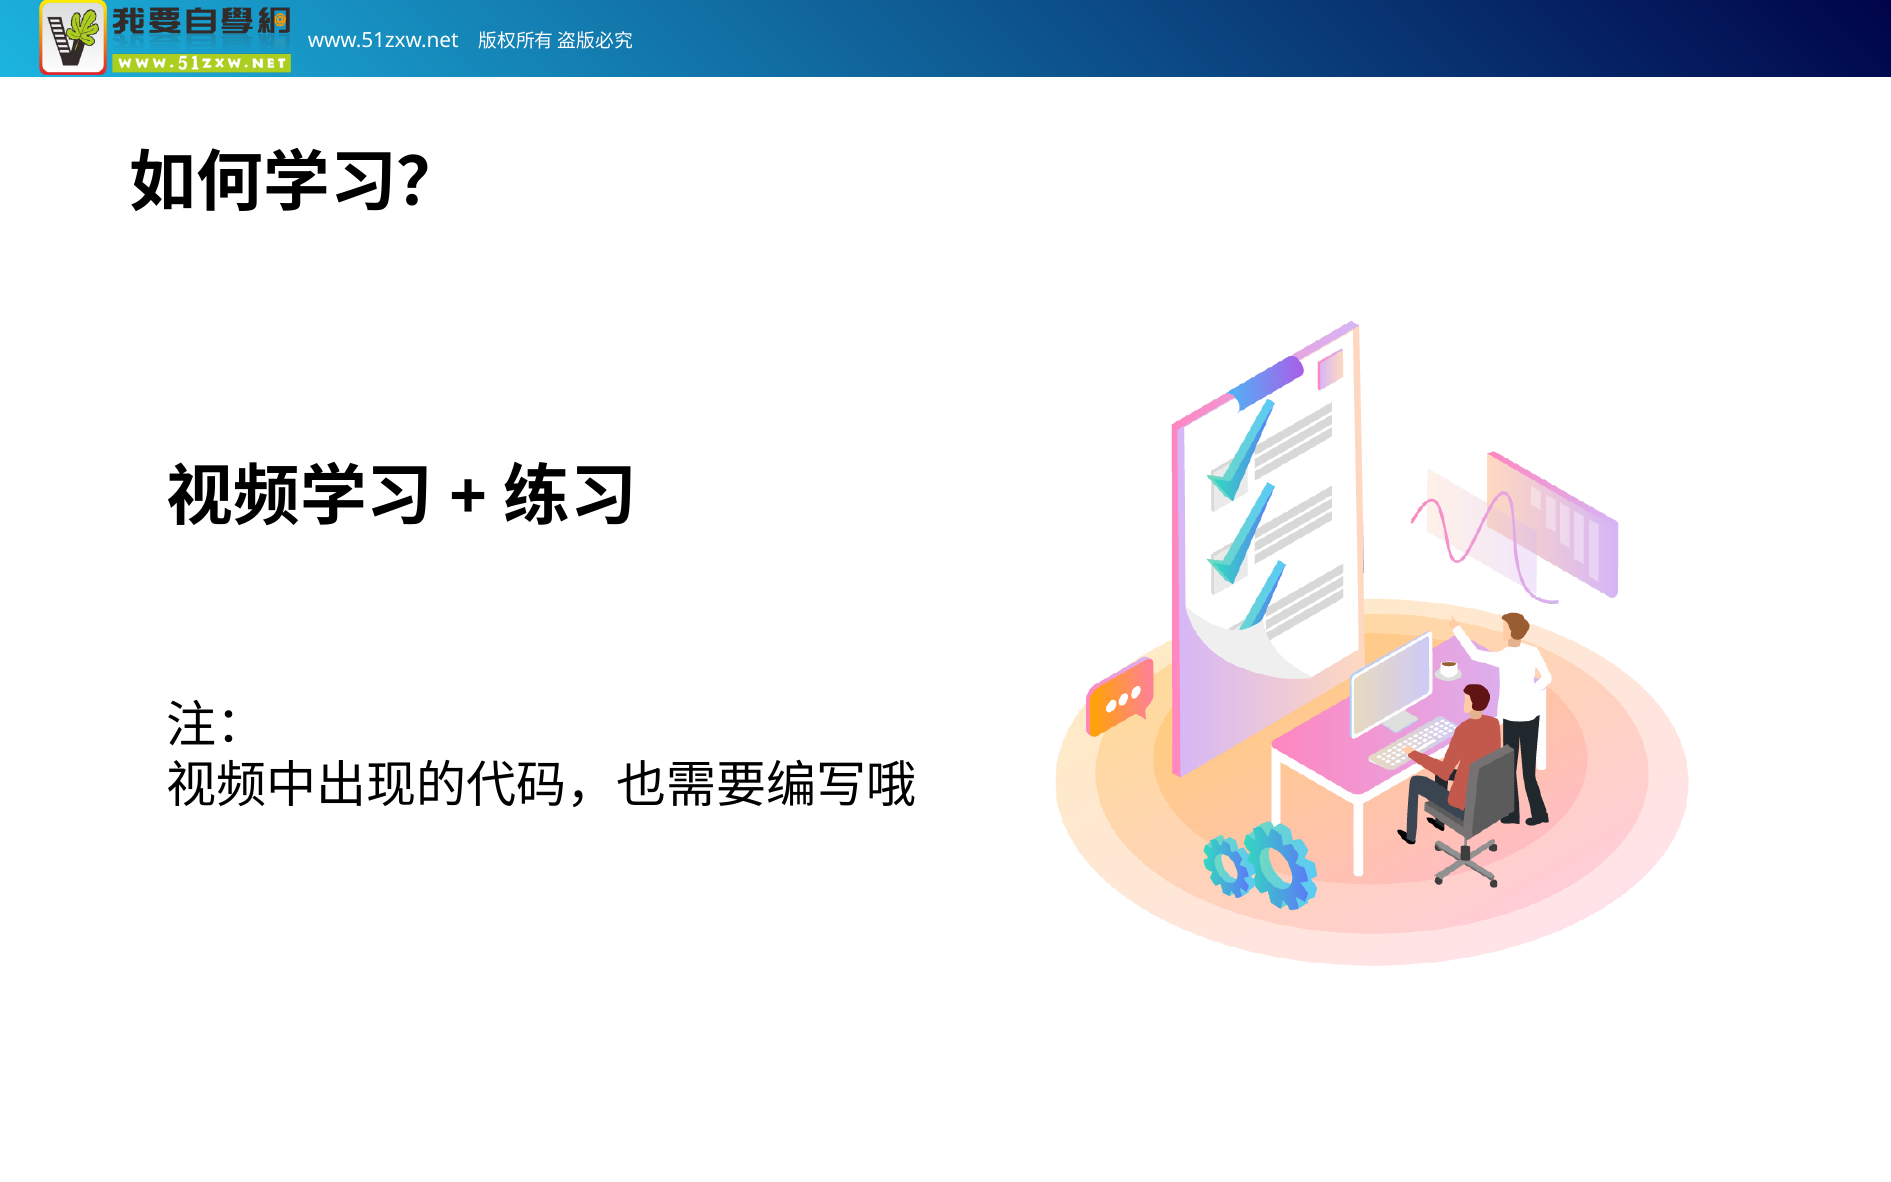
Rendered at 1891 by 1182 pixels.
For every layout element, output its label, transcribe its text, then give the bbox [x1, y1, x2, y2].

text_box 如何学习？ [115, 131, 479, 226]
text_box www.51zxw.net 版权所有 盗版必究 [291, 11, 858, 59]
text_box [0, 0, 1891, 78]
picture [931, 158, 1722, 1024]
text_box 视频学习+练习 注： 视频中出现的代码，也需要编写哦 [151, 445, 931, 820]
picture [39, 0, 291, 75]
